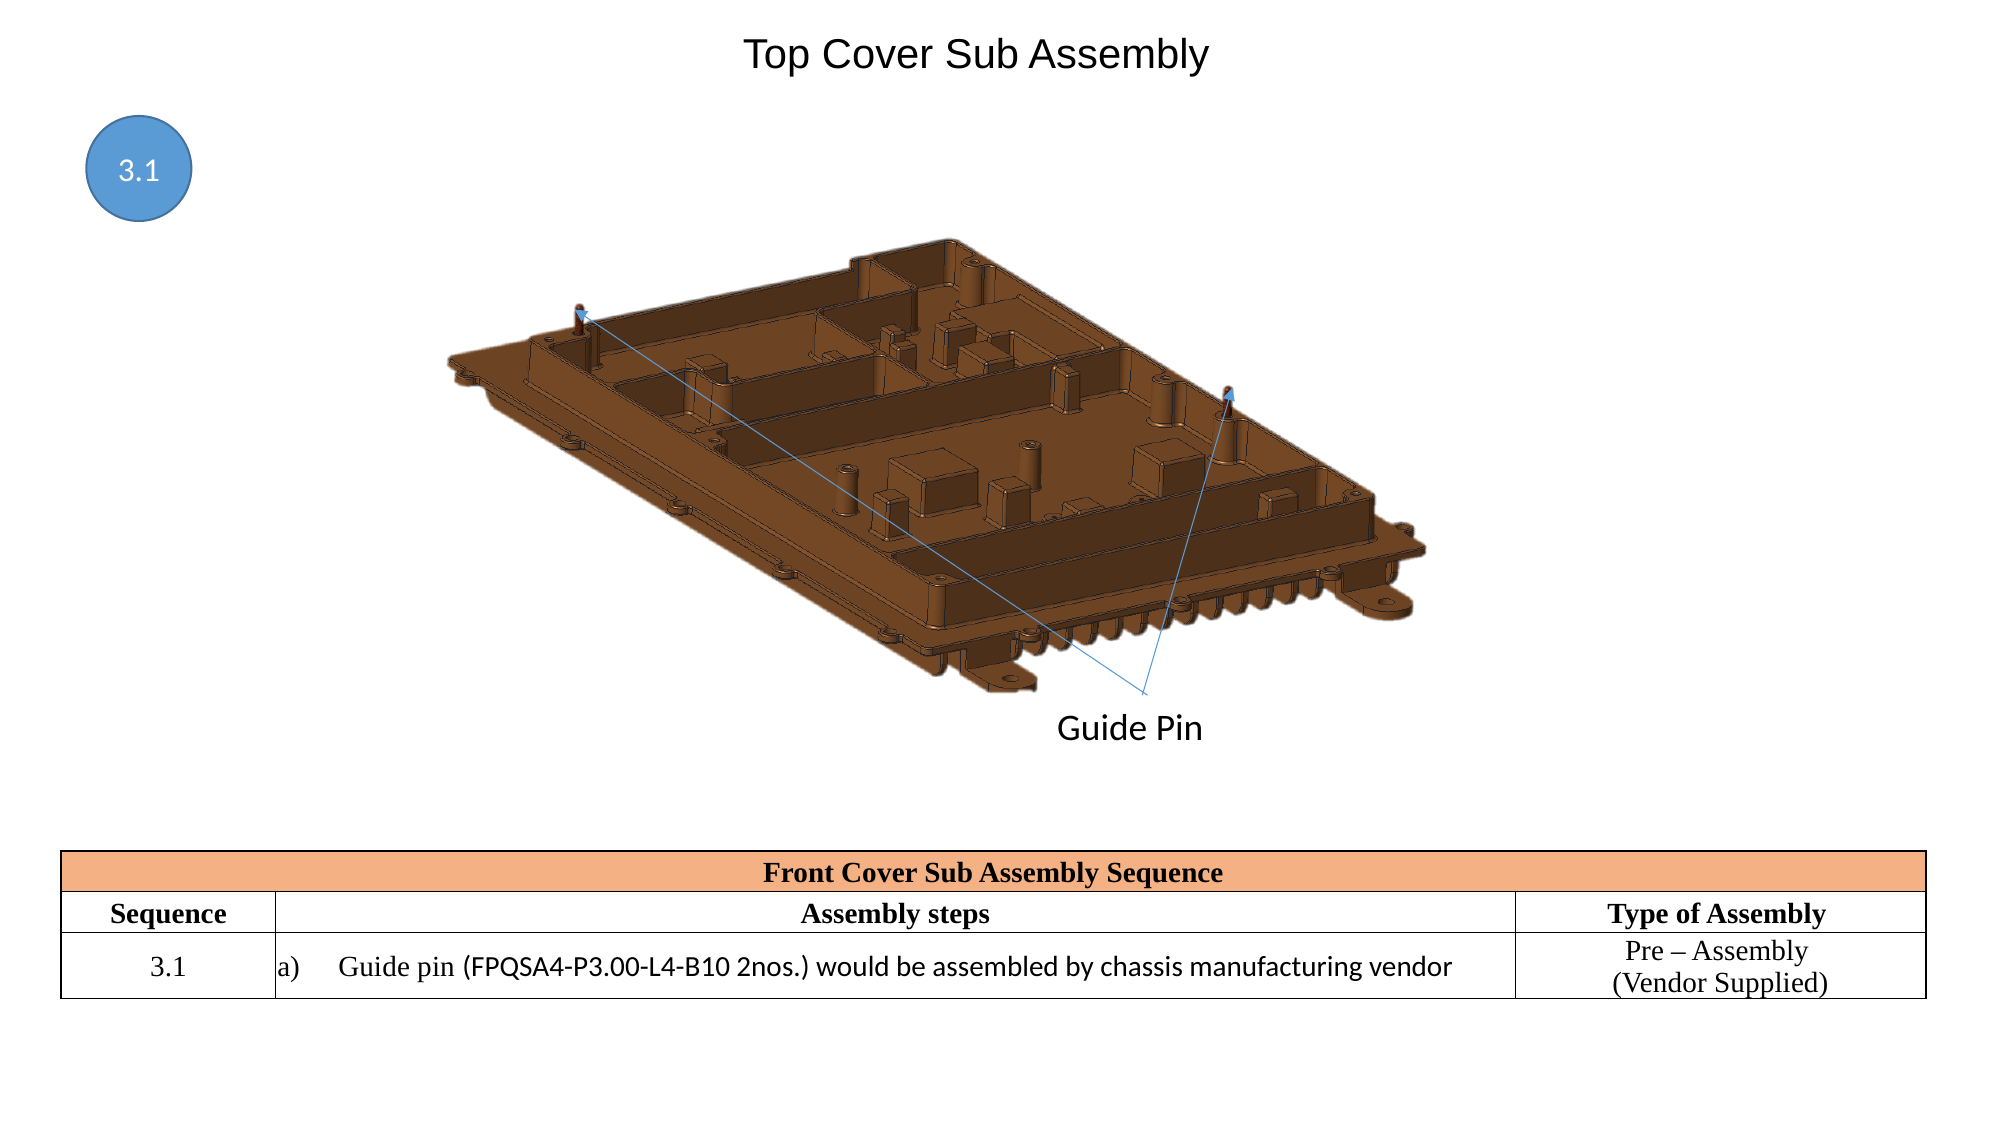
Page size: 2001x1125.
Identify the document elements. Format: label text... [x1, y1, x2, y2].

table_header Front Cover Sub Assembly Sequence [62, 852, 1925, 891]
table_cell Pre – Assembly (Vendor Supplied) [1516, 933, 1925, 998]
table_cell Type of Assembly [1516, 892, 1925, 932]
text_box Top Cover Sub Assembly [728, 19, 1237, 85]
picture [435, 220, 1429, 696]
table_cell Assembly steps [276, 892, 1515, 932]
table_cell Sequence [62, 892, 275, 932]
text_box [1142, 387, 1233, 696]
table_cell Guide pin (FPQSA4-P3.00-L4-B10 2nos.) would be assembled by chassis manufacturing vendor [276, 933, 1515, 998]
text_box 3.1 [85, 114, 193, 223]
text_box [574, 309, 1148, 696]
text_box Guide Pin [1042, 696, 1253, 755]
table_cell 3.1 [62, 933, 275, 998]
